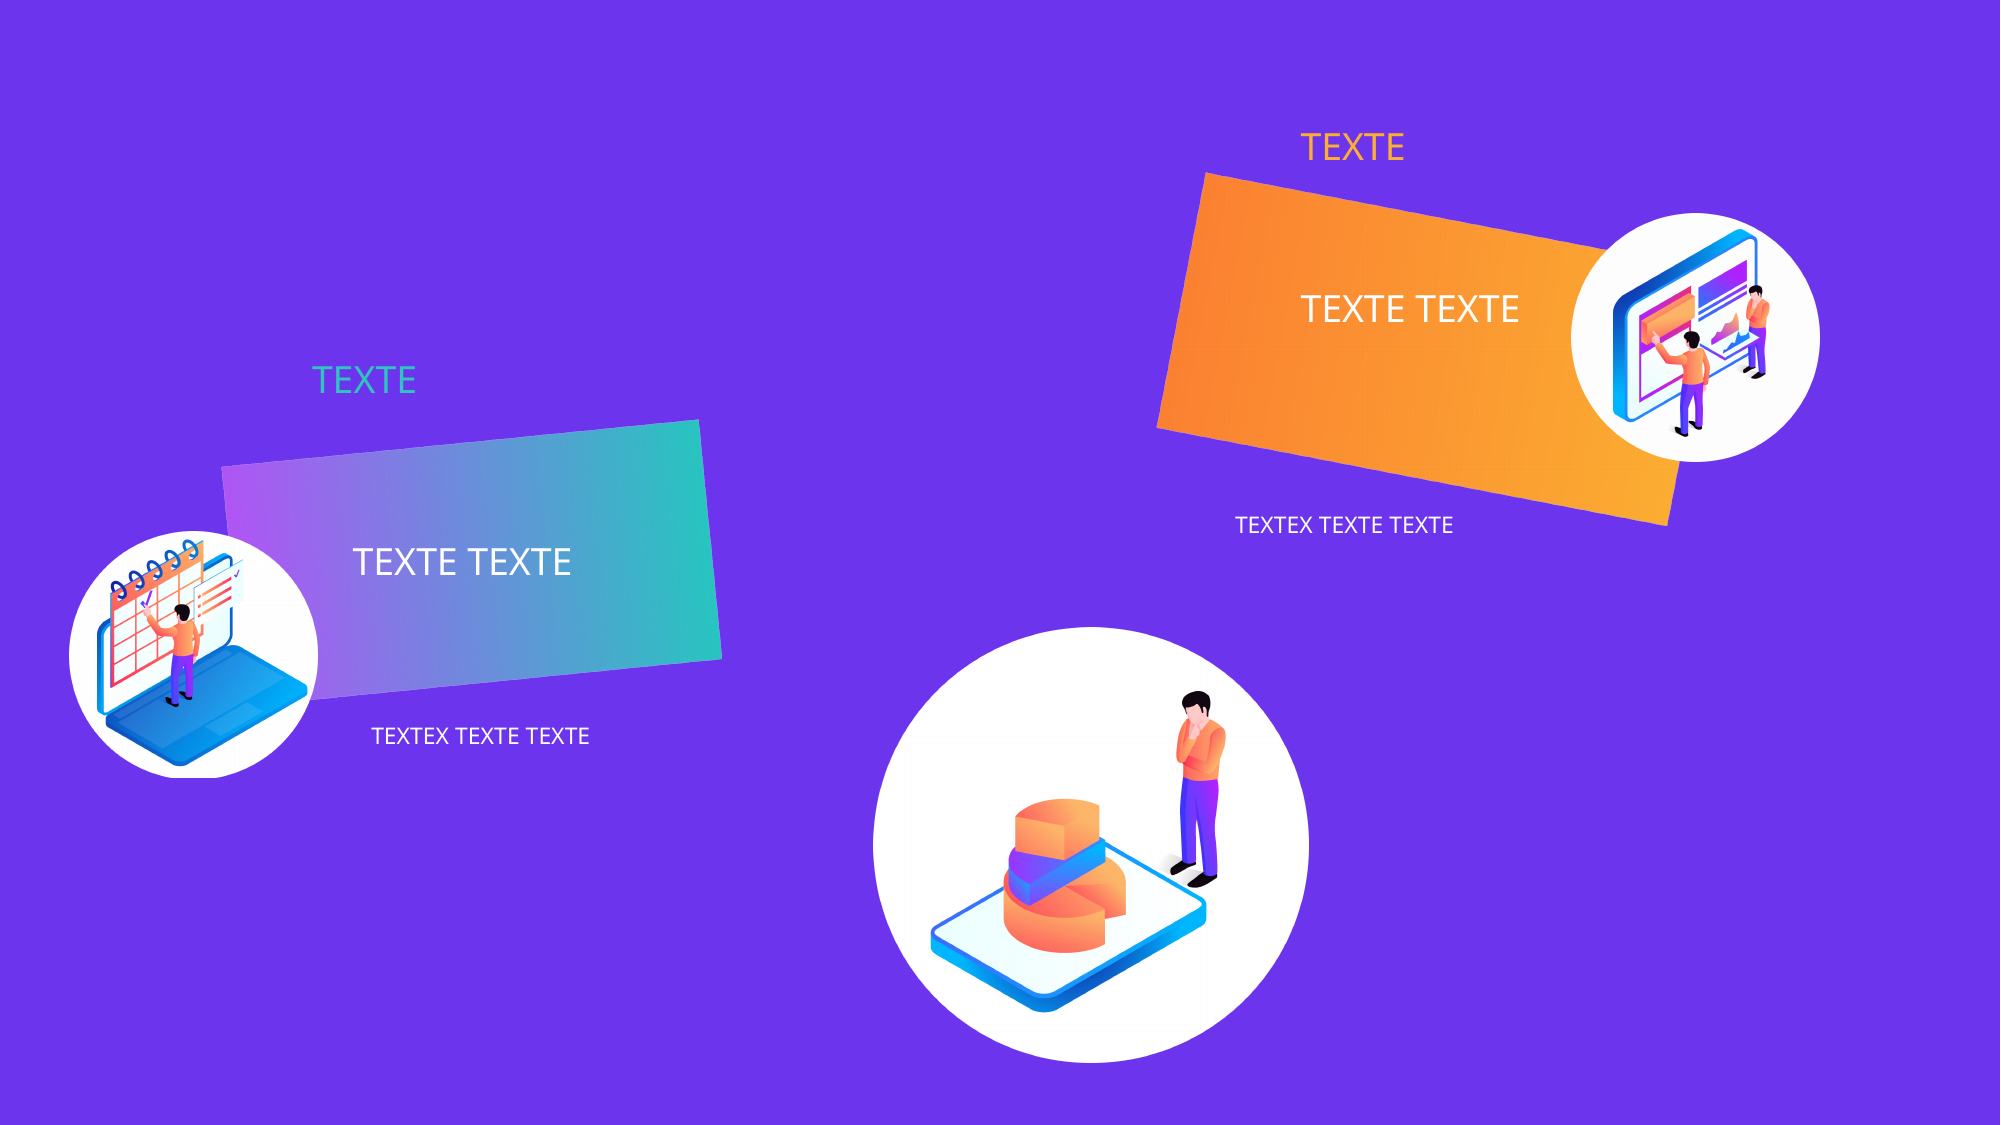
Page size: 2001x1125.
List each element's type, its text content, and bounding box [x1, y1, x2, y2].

picture [1157, 173, 1820, 525]
text_box TEXTE [297, 348, 605, 409]
text_box TEXTE [1285, 115, 1594, 176]
picture [873, 627, 1309, 1063]
text_box TEXTEX TEXTE TEXTE [356, 714, 756, 757]
text_box TEXTEX TEXTE TEXTE [1220, 502, 1619, 546]
picture [69, 420, 721, 778]
